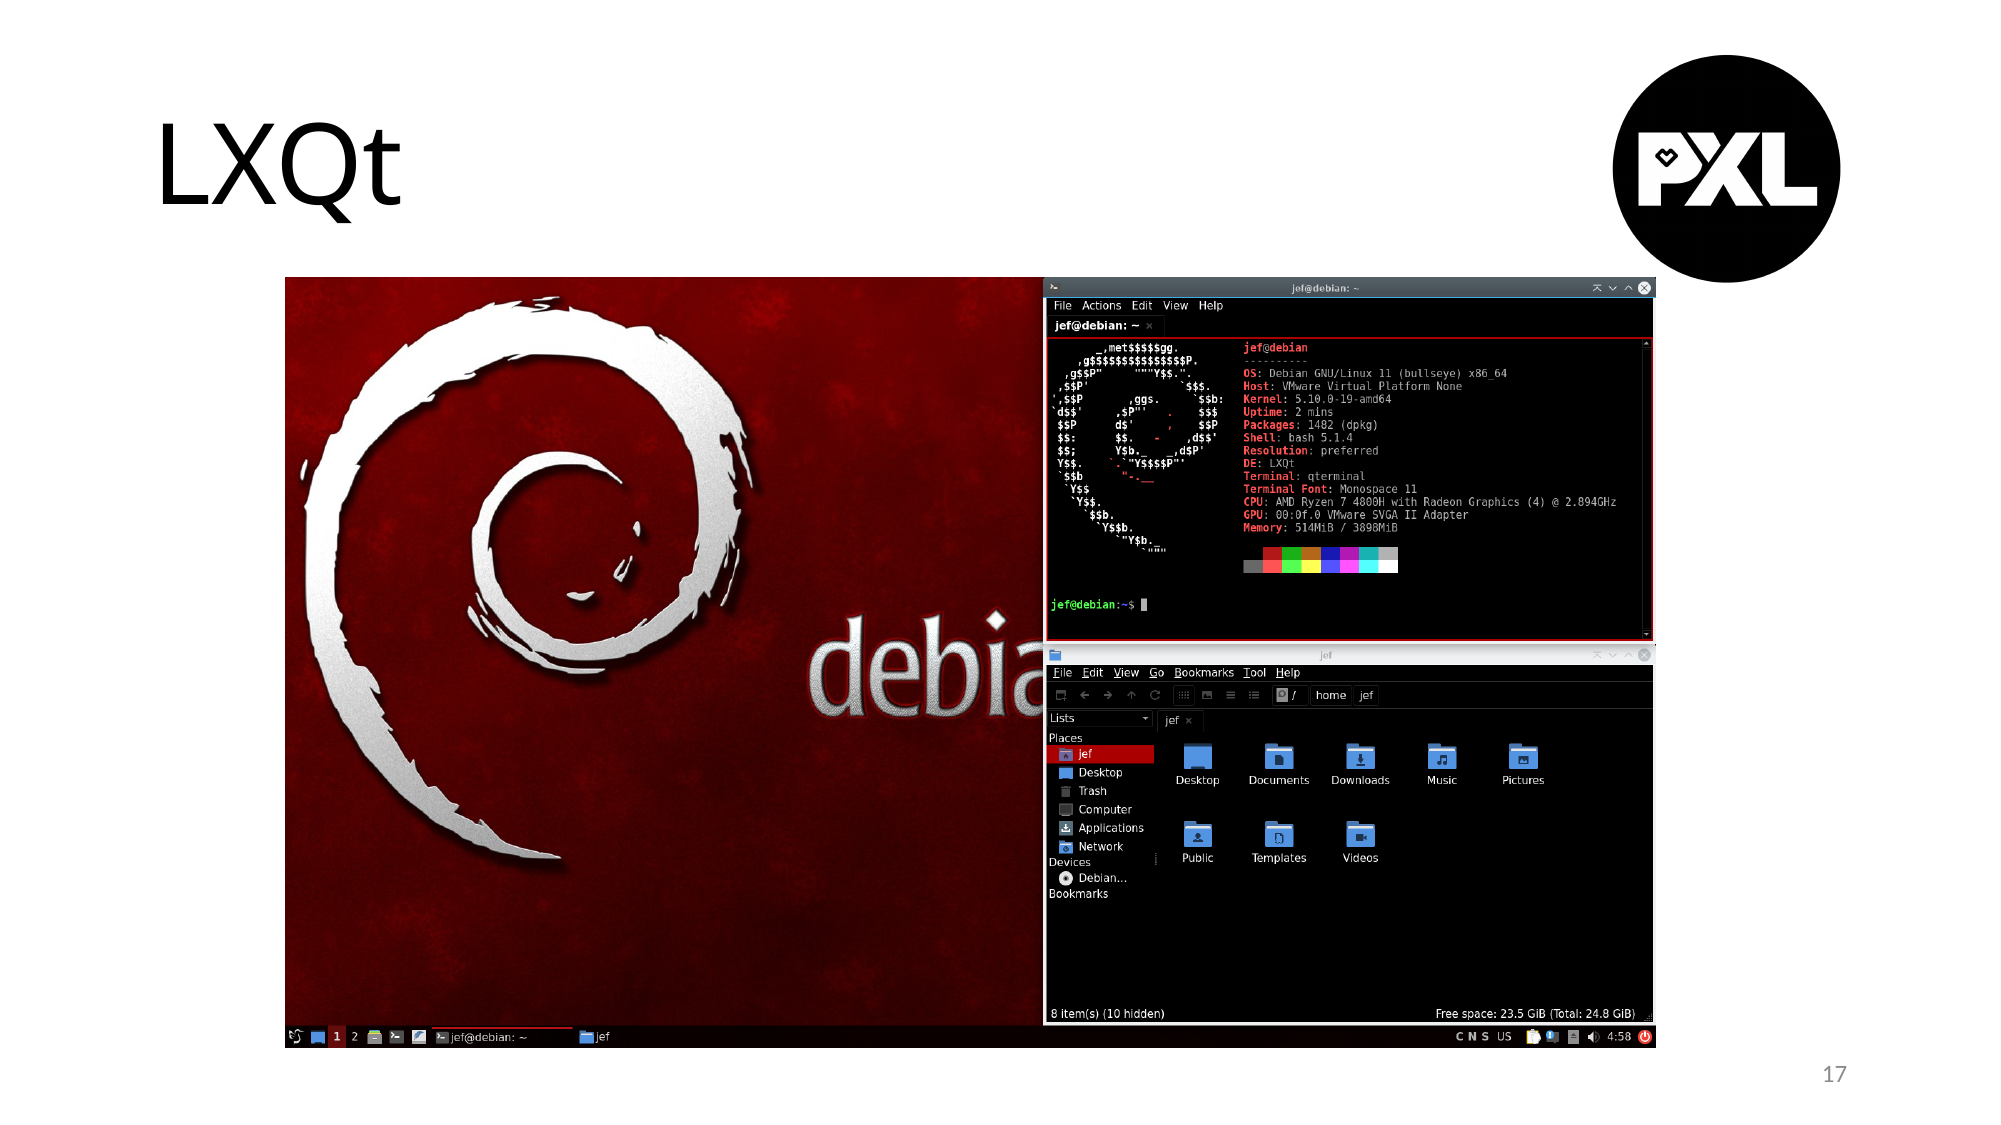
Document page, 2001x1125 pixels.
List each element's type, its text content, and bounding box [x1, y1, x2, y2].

picture [285, 32, 1863, 1048]
slide_number 17 [1412, 1042, 1863, 1103]
title LXQt [137, 59, 1590, 278]
